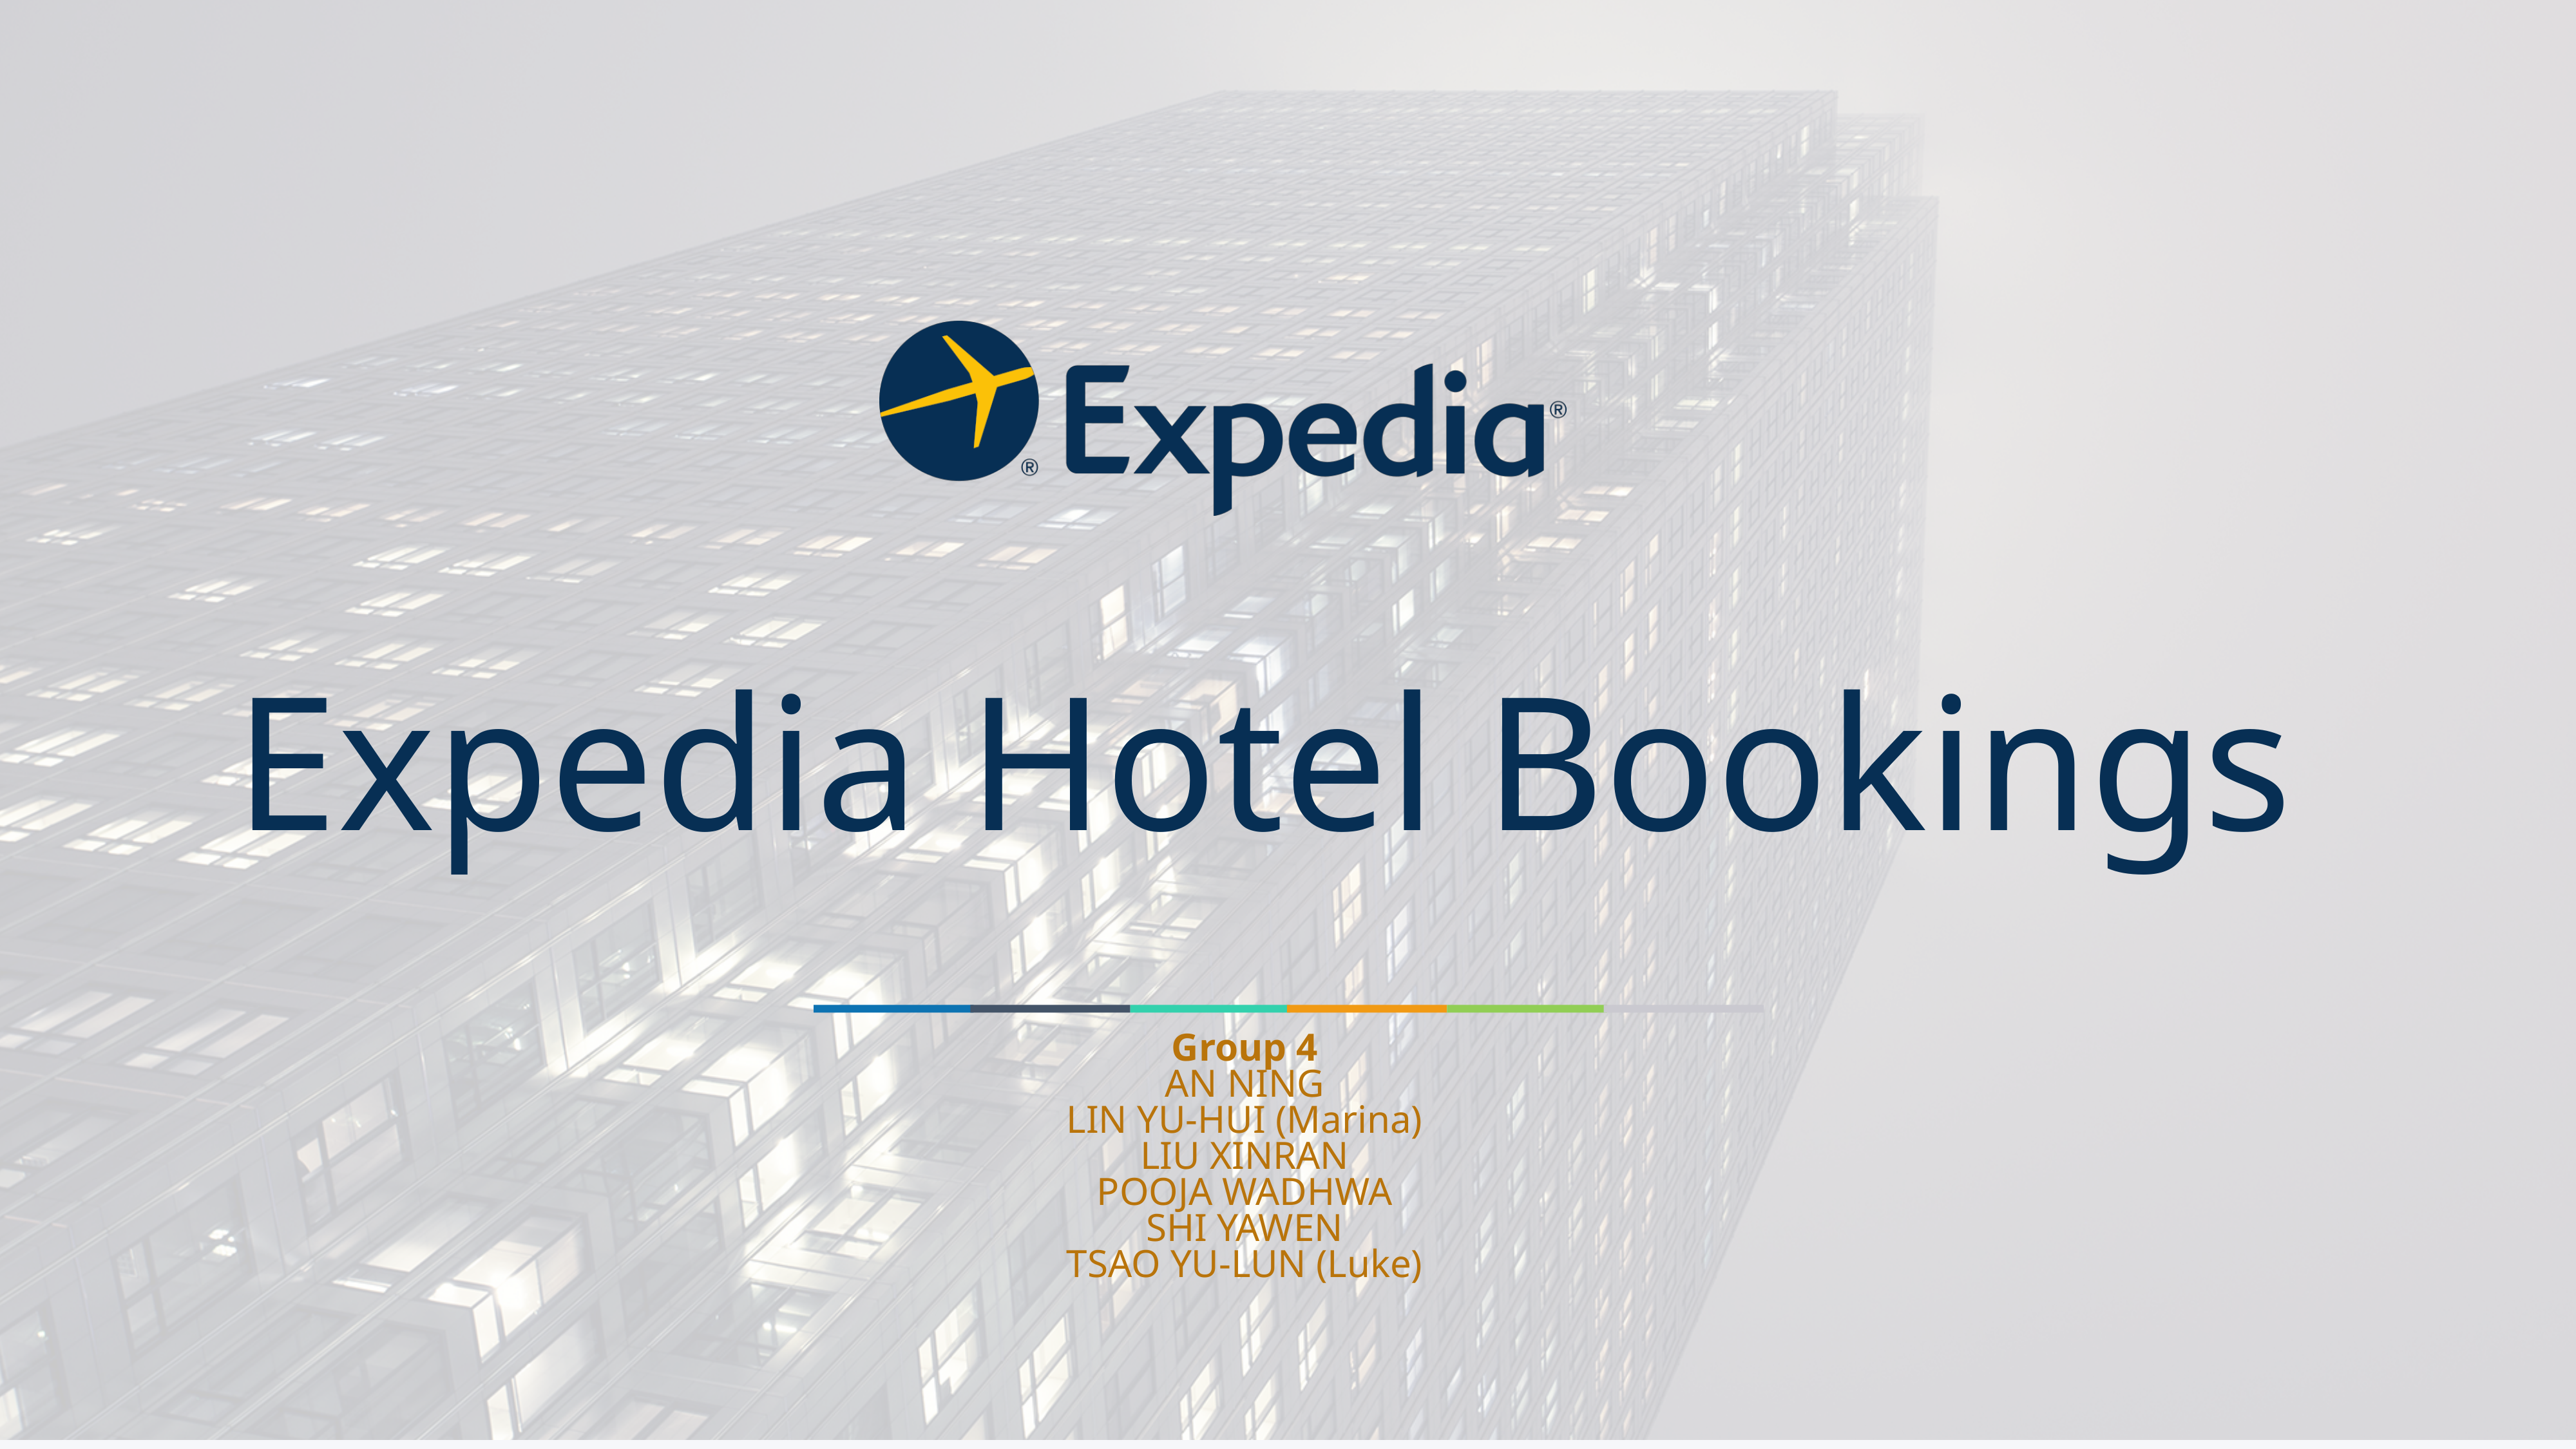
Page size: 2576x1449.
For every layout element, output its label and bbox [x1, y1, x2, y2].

text_box [814, 1005, 1764, 1013]
picture [0, 0, 2576, 1440]
